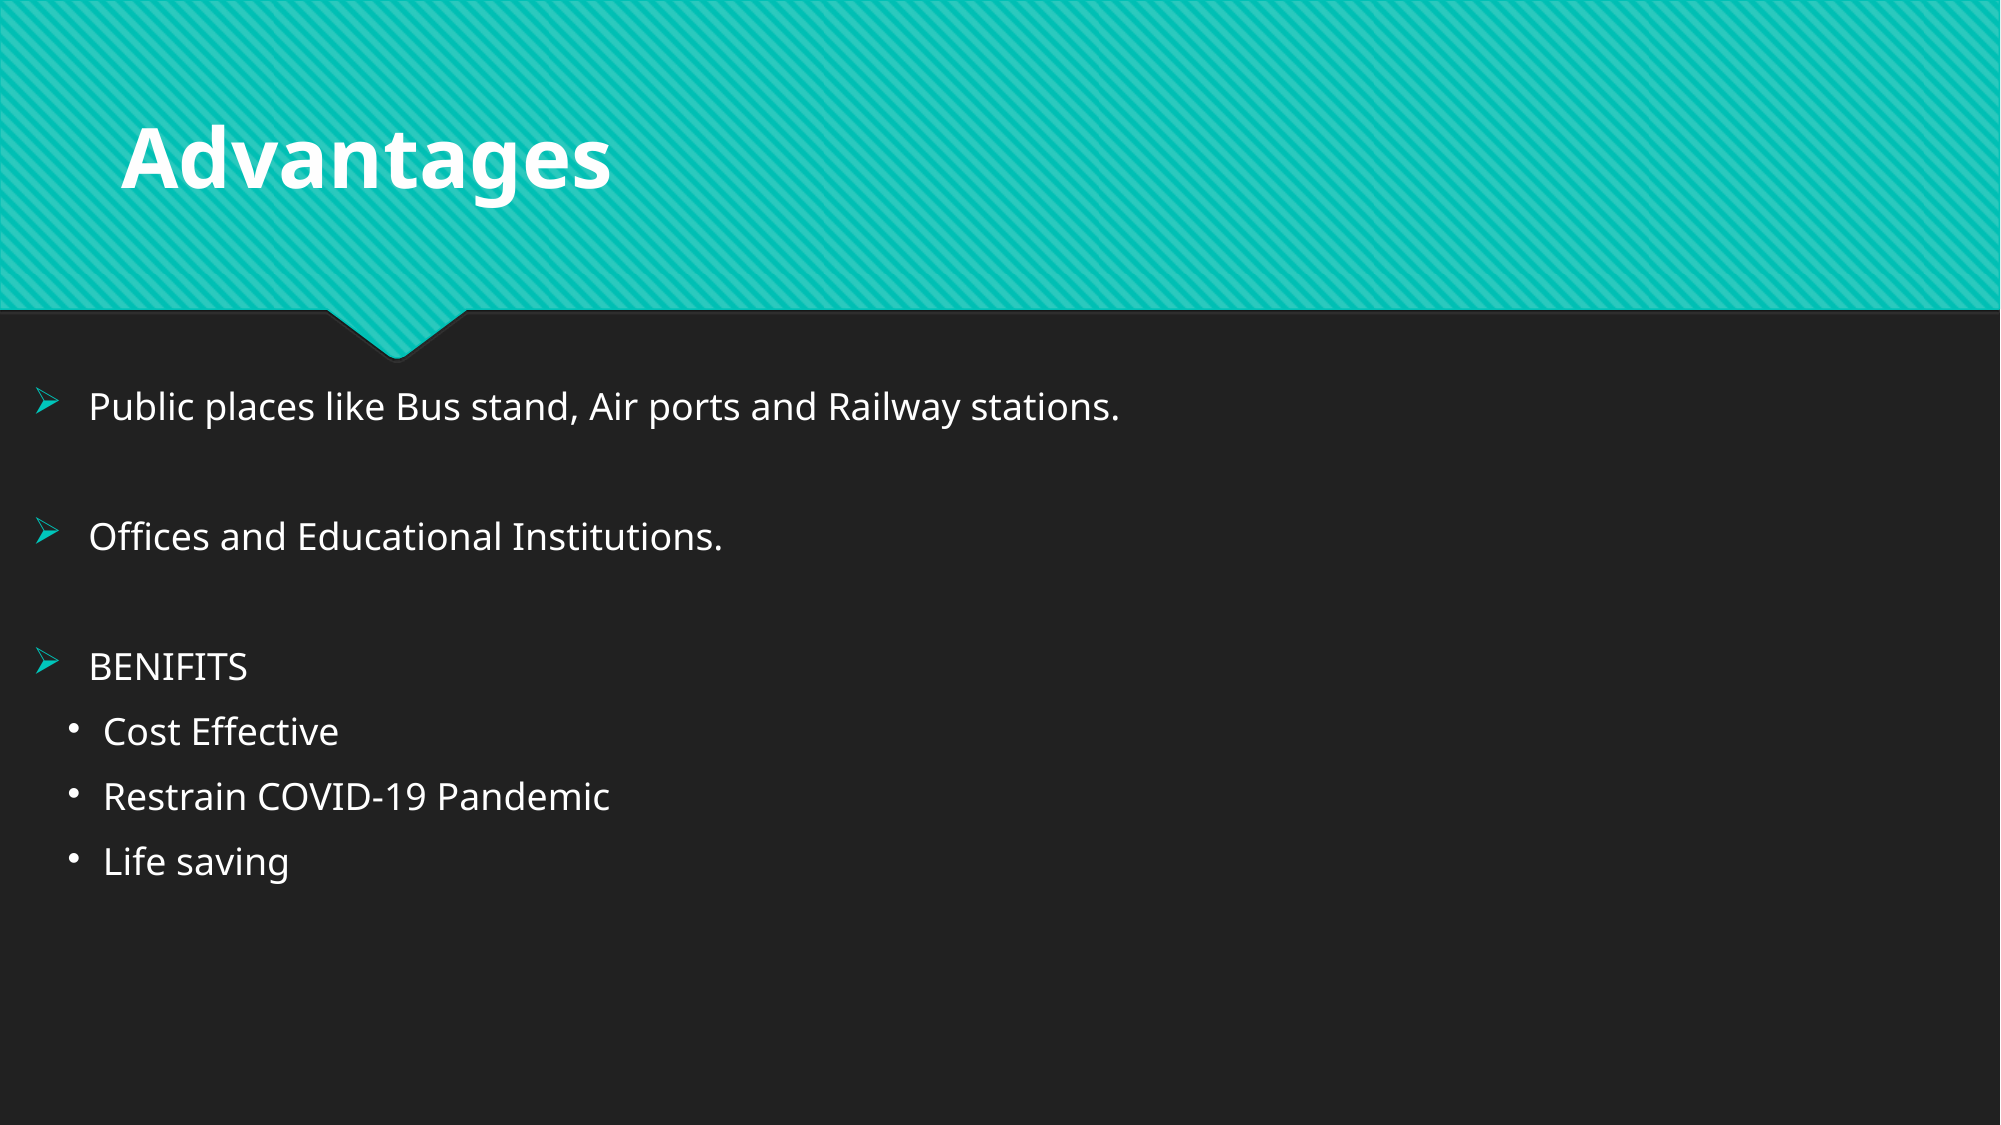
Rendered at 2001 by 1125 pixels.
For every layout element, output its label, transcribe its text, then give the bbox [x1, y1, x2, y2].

text_box Advantages [106, 53, 1840, 213]
text_box Public places like Bus stand, Air ports and Railway stations. Offices and Educational Institutions. BENIFITS Cost Effective Restrain COVID-19 Pandemic Life saving [17, 270, 1748, 1125]
picture [1, 1, 1998, 308]
